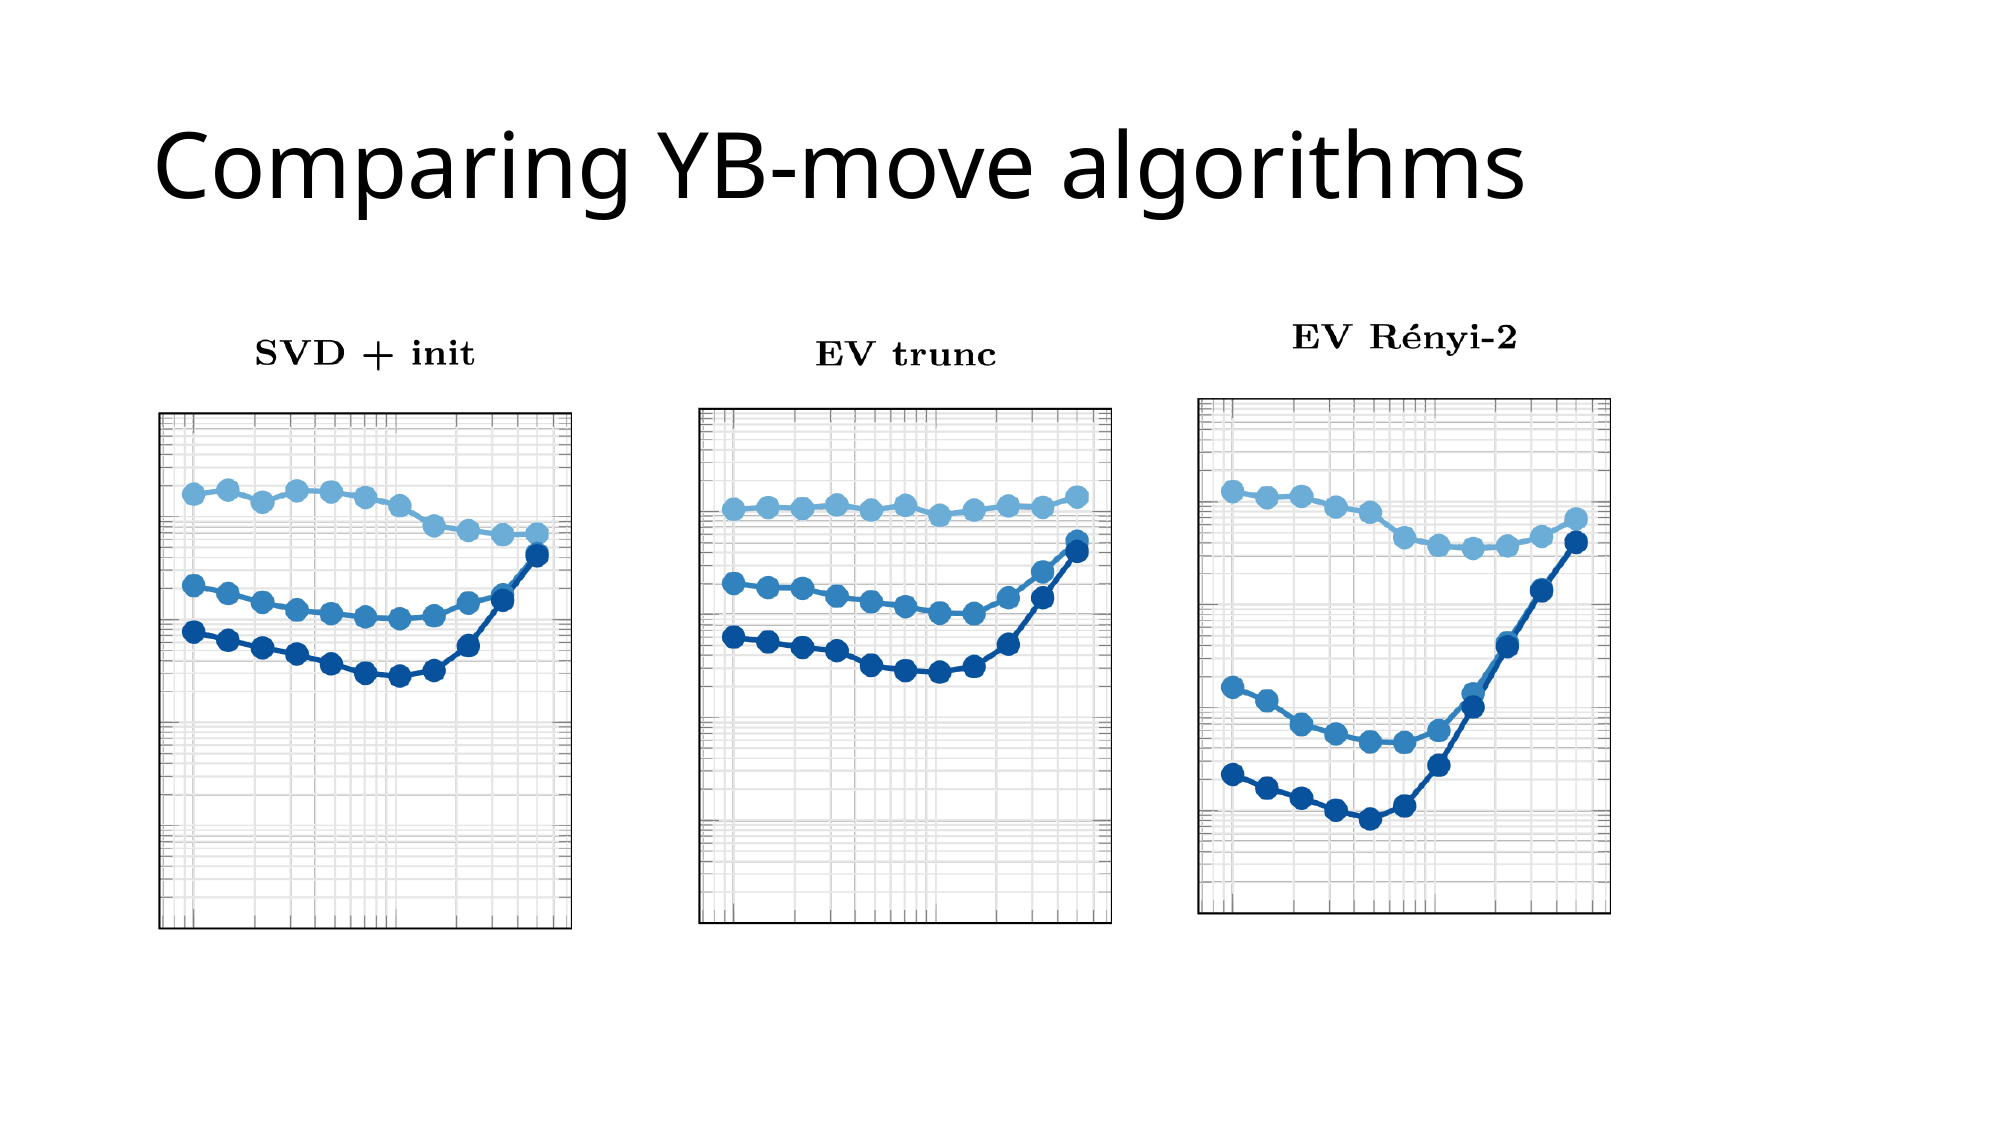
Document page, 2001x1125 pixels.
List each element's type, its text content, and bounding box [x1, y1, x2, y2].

picture [128, 323, 573, 959]
picture [667, 323, 1112, 956]
title Comparing YB-move algorithms [137, 59, 1863, 278]
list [1167, 306, 1612, 945]
